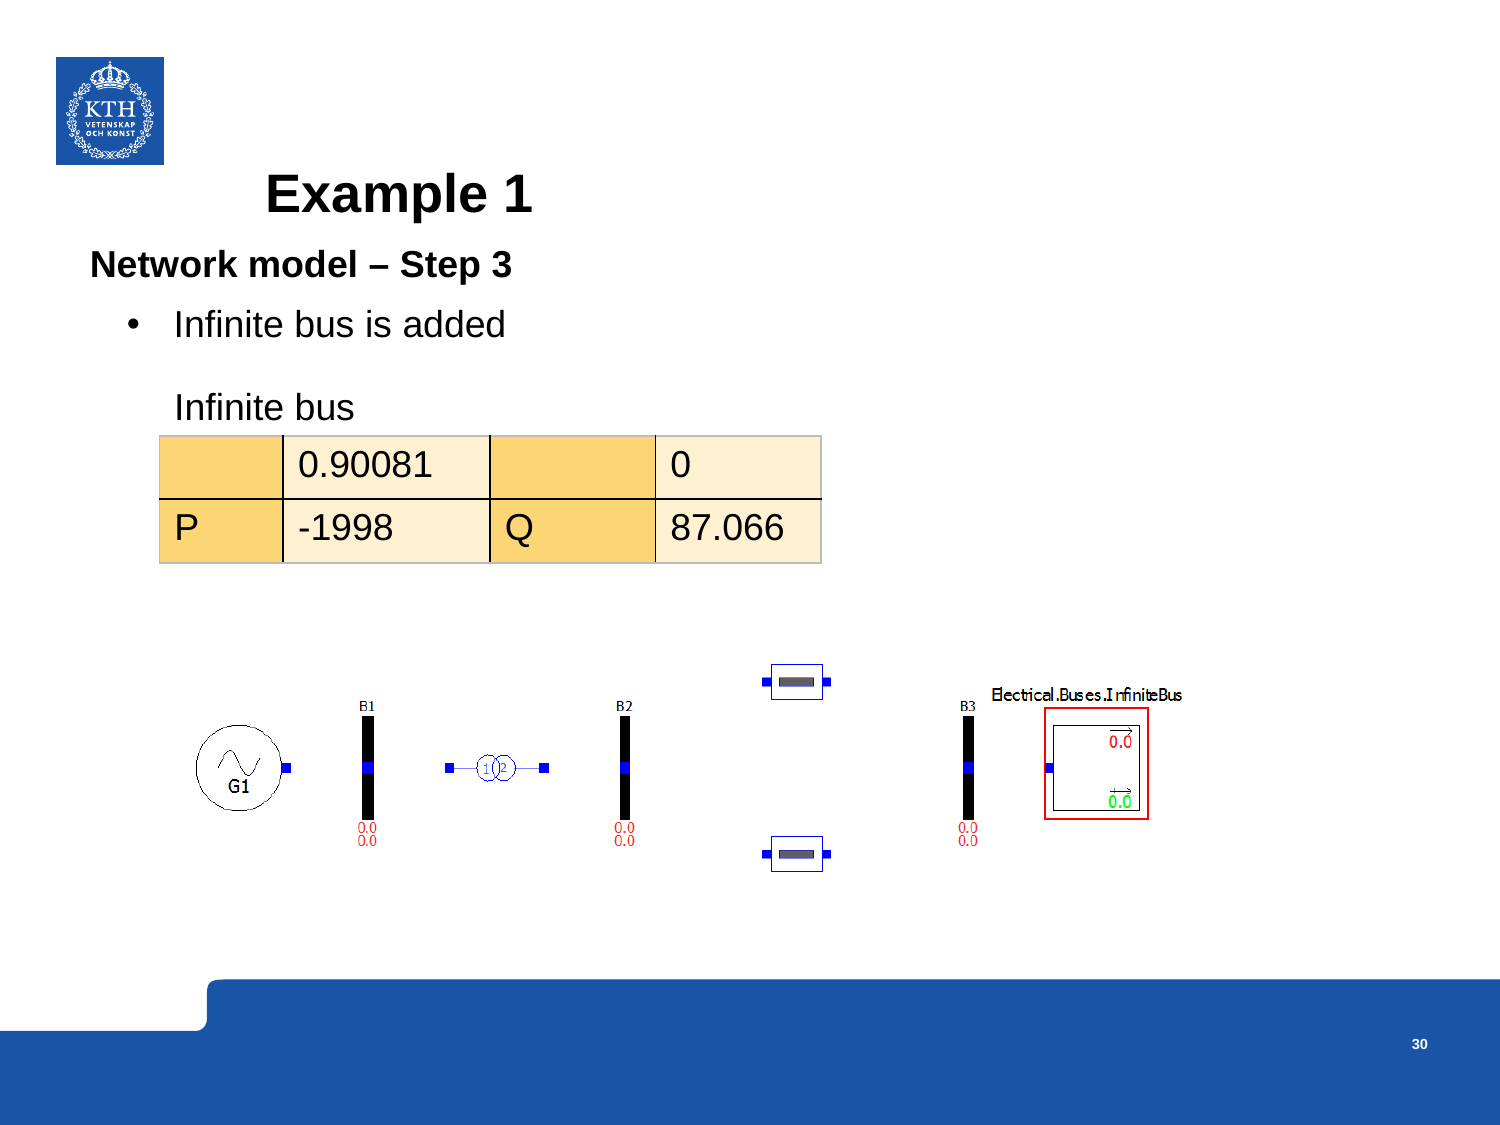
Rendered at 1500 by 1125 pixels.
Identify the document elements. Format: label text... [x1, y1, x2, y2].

slide_number 30 [1340, 1034, 1428, 1095]
picture [175, 644, 1187, 900]
text_box Network model – Step 3 [74, 232, 1056, 293]
text_box Infinite bus is added [112, 293, 1250, 353]
title Example 1 [265, 161, 1404, 271]
text_box Infinite bus [159, 375, 597, 436]
